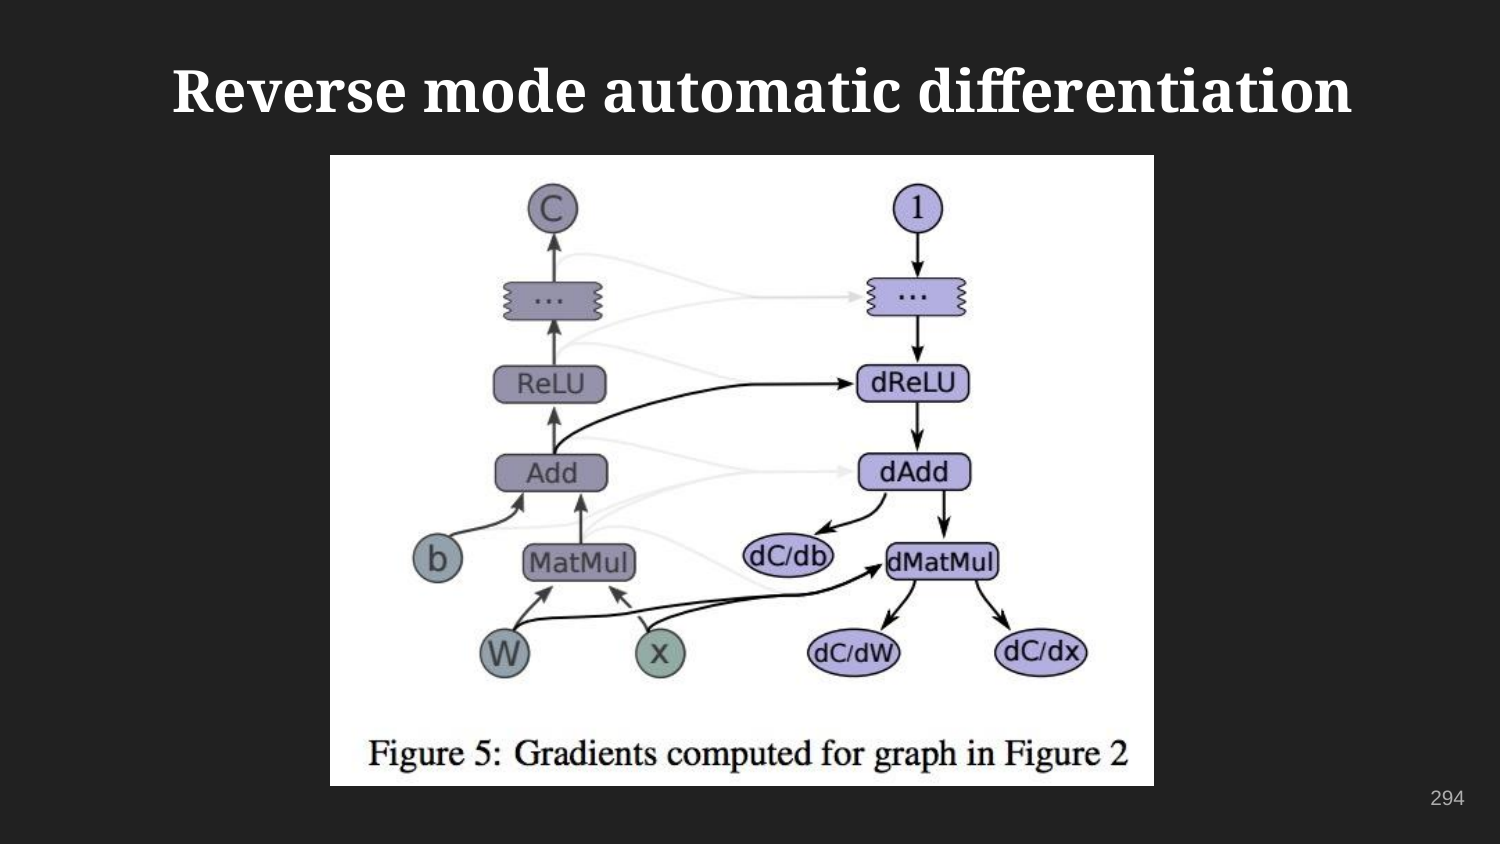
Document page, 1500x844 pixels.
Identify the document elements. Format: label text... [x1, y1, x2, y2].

picture [330, 155, 1154, 786]
title Reverse mode automatic differentiation [99, 38, 1428, 164]
slide_number 294 [1389, 764, 1480, 830]
